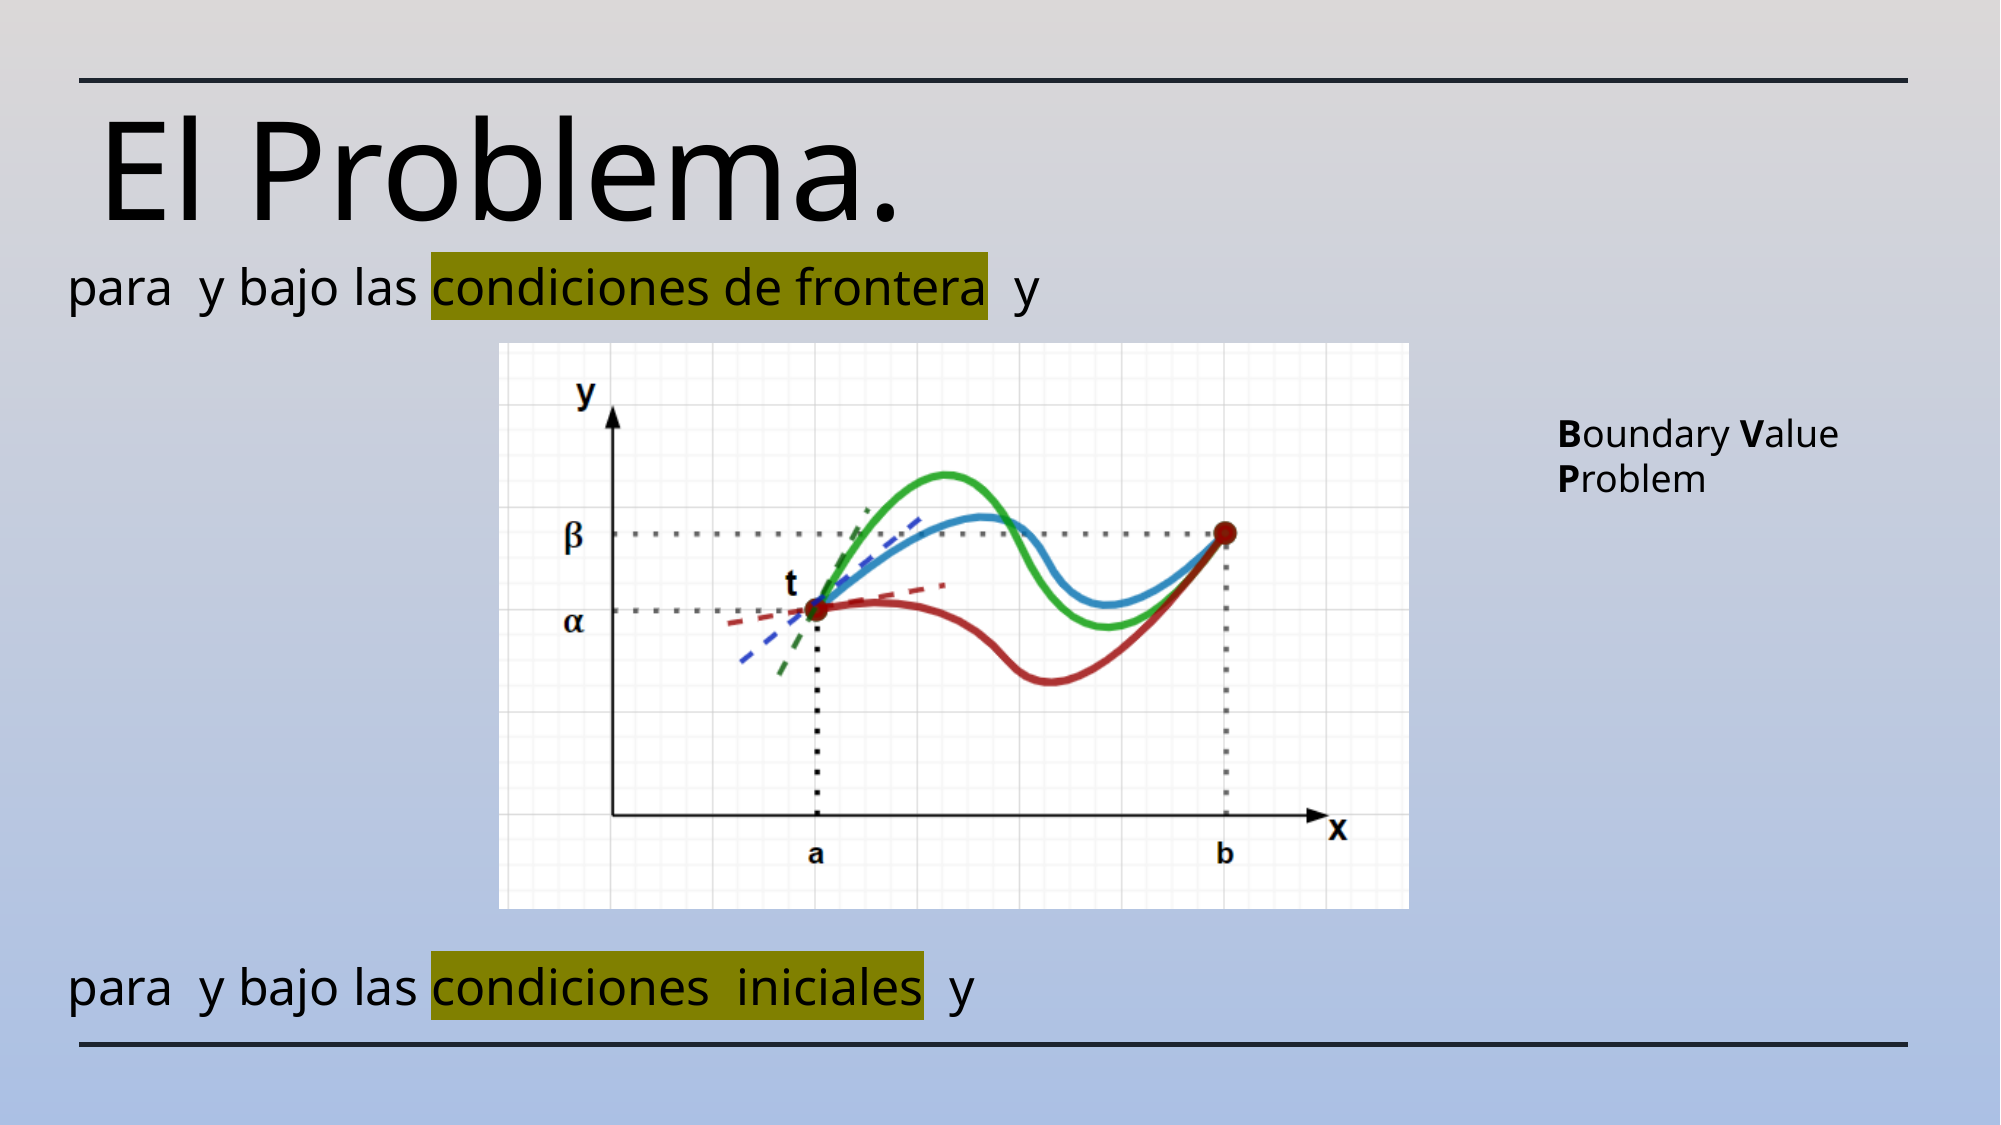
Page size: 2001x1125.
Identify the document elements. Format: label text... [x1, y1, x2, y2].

title El Problema. [81, 81, 1826, 250]
picture [499, 343, 1409, 909]
text_box Boundary Value Problem [1542, 402, 1869, 508]
